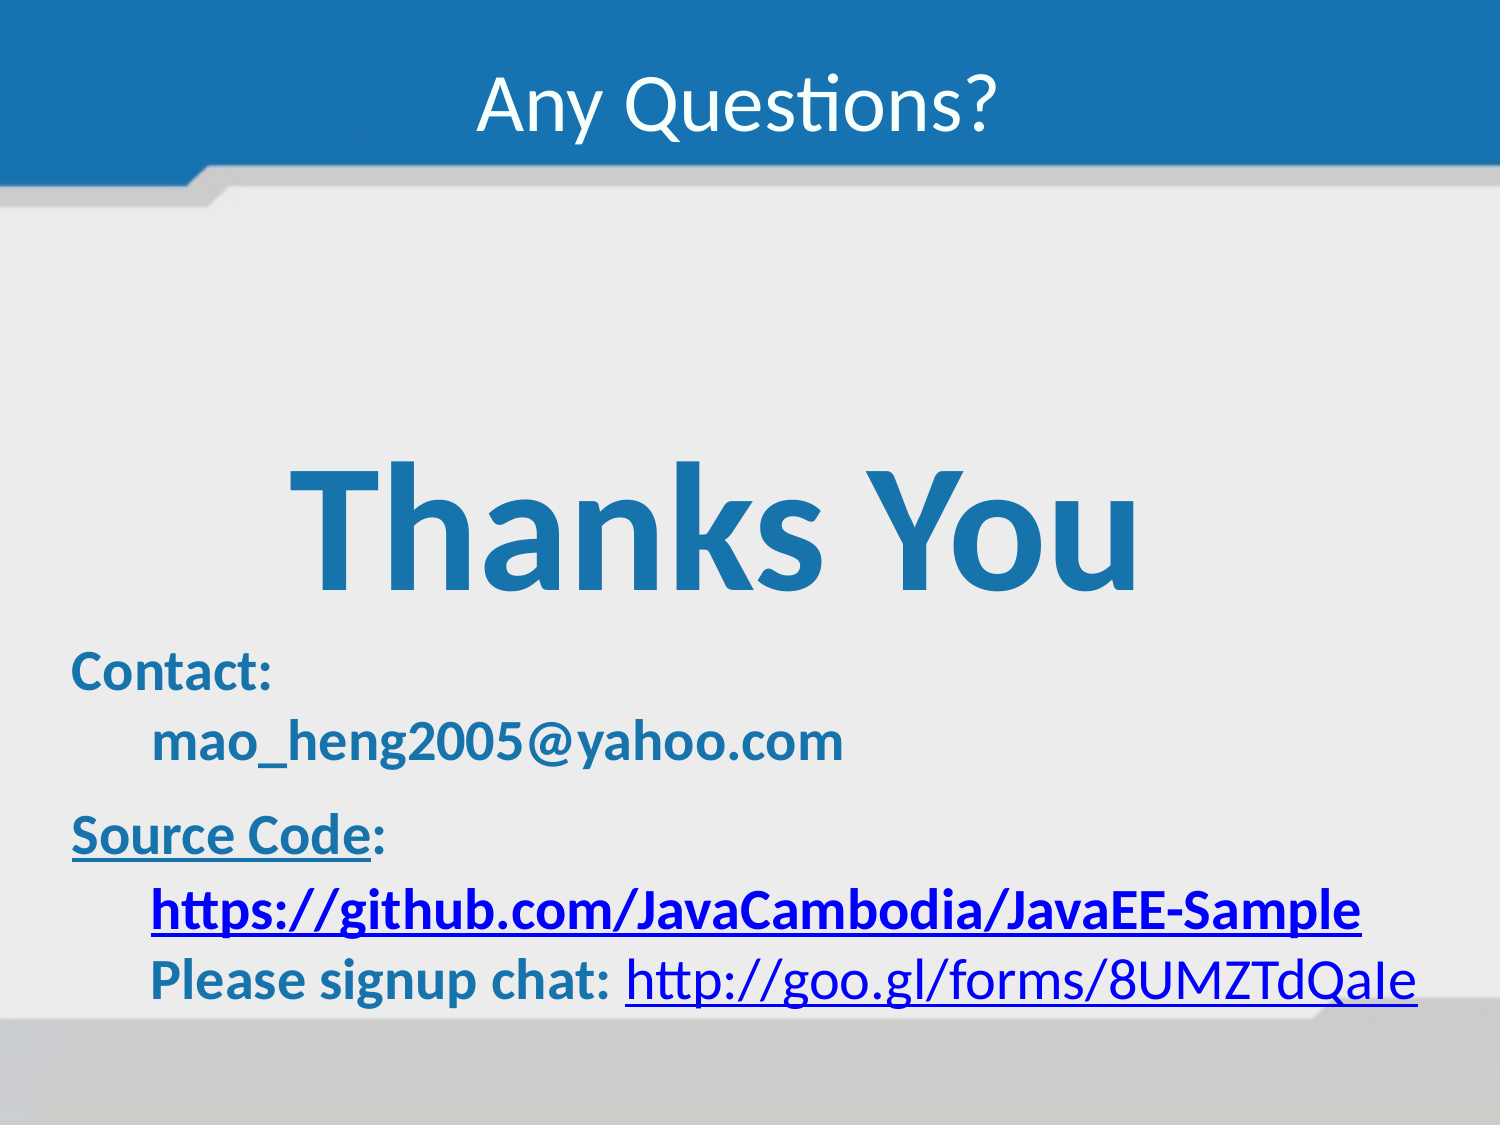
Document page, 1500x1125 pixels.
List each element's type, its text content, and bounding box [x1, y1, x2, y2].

text_box Contact: mao_heng2005@yahoo.com [57, 624, 1422, 780]
picture [0, 0, 1500, 1125]
text_box Source Code: [57, 789, 1422, 874]
text_box Thanks You [274, 400, 1165, 624]
text_box https://github.com/JavaCambodia/JavaEE-Sample Please signup chat: http://goo.gl/forms/8UMZTdQaIe [135, 864, 1500, 1019]
text_box Any Questions? [76, 29, 1402, 167]
